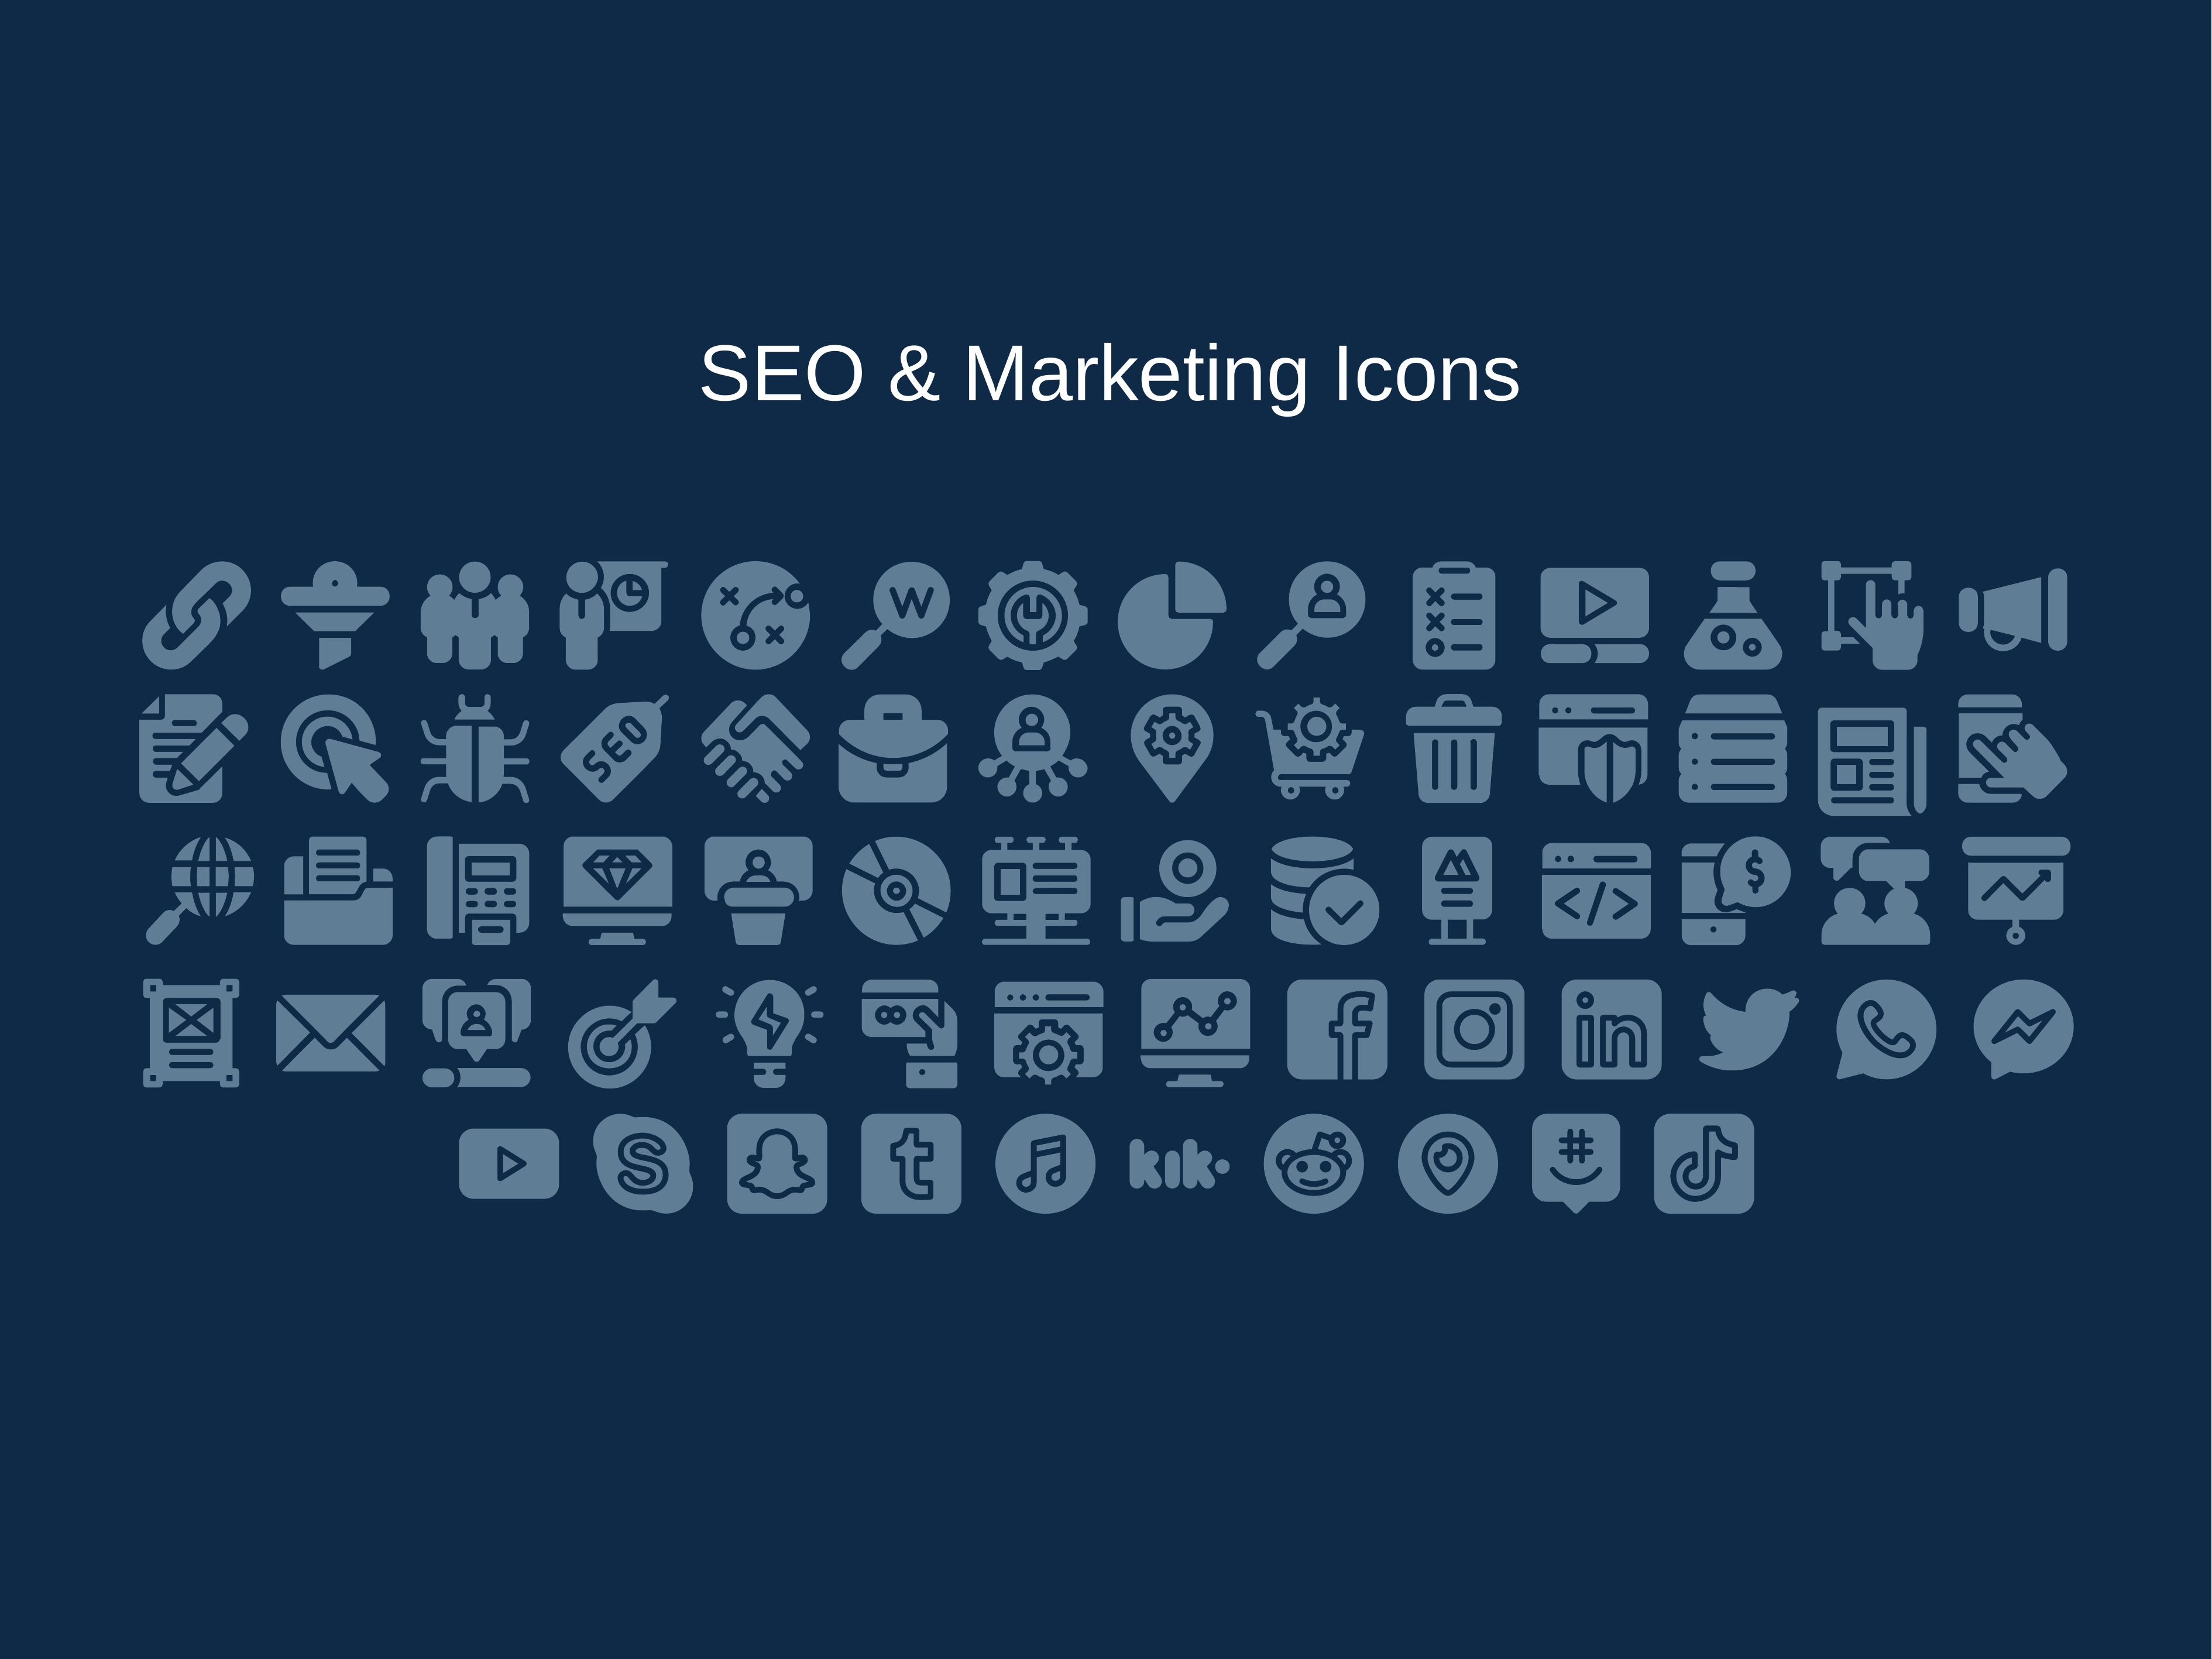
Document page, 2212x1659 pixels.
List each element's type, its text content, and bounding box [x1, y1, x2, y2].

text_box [420, 561, 530, 670]
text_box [1253, 697, 1365, 800]
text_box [701, 561, 810, 670]
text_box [1541, 843, 1651, 939]
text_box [1959, 836, 2074, 945]
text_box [841, 836, 951, 945]
text_box [841, 562, 950, 670]
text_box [1129, 1138, 1230, 1189]
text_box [861, 1113, 962, 1214]
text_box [1253, 561, 1366, 670]
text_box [1406, 693, 1503, 803]
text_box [1531, 1113, 1620, 1214]
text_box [559, 561, 669, 670]
text_box [1699, 988, 1799, 1071]
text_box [1263, 1113, 1365, 1214]
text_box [1424, 979, 1525, 1080]
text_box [427, 836, 530, 946]
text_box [1818, 681, 1927, 816]
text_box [704, 836, 813, 946]
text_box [838, 694, 949, 803]
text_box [1537, 568, 1650, 664]
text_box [139, 694, 254, 803]
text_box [568, 979, 678, 1089]
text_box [459, 1128, 559, 1199]
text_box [1131, 694, 1214, 803]
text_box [143, 978, 240, 1088]
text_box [861, 979, 958, 1088]
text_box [145, 836, 255, 945]
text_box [1412, 561, 1496, 670]
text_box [1678, 694, 1788, 803]
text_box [422, 978, 531, 1088]
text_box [1421, 836, 1493, 945]
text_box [1958, 694, 2069, 803]
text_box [1654, 1113, 1754, 1214]
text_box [994, 981, 1104, 1085]
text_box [1117, 561, 1227, 670]
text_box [1836, 979, 1937, 1080]
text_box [1561, 979, 1662, 1080]
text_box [280, 694, 390, 803]
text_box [1679, 561, 1787, 670]
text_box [593, 1114, 693, 1214]
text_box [1538, 694, 1648, 803]
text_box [1397, 1113, 1499, 1214]
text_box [980, 836, 1092, 945]
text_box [419, 693, 531, 803]
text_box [277, 561, 393, 670]
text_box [1973, 979, 2074, 1080]
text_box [995, 1113, 1096, 1214]
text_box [1821, 836, 1931, 945]
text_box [978, 694, 1088, 803]
title SEO & Marketing Icons [258, 296, 1963, 452]
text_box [1270, 836, 1380, 946]
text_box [139, 561, 254, 670]
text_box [978, 561, 1088, 671]
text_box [1821, 561, 1924, 670]
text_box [1121, 840, 1230, 942]
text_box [284, 836, 393, 945]
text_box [1681, 836, 1791, 946]
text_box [1959, 568, 2068, 651]
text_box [700, 694, 811, 803]
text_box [727, 1113, 827, 1214]
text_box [1287, 979, 1388, 1080]
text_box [276, 994, 386, 1072]
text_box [714, 980, 825, 1088]
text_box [559, 694, 669, 803]
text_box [562, 836, 673, 946]
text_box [1140, 978, 1251, 1088]
